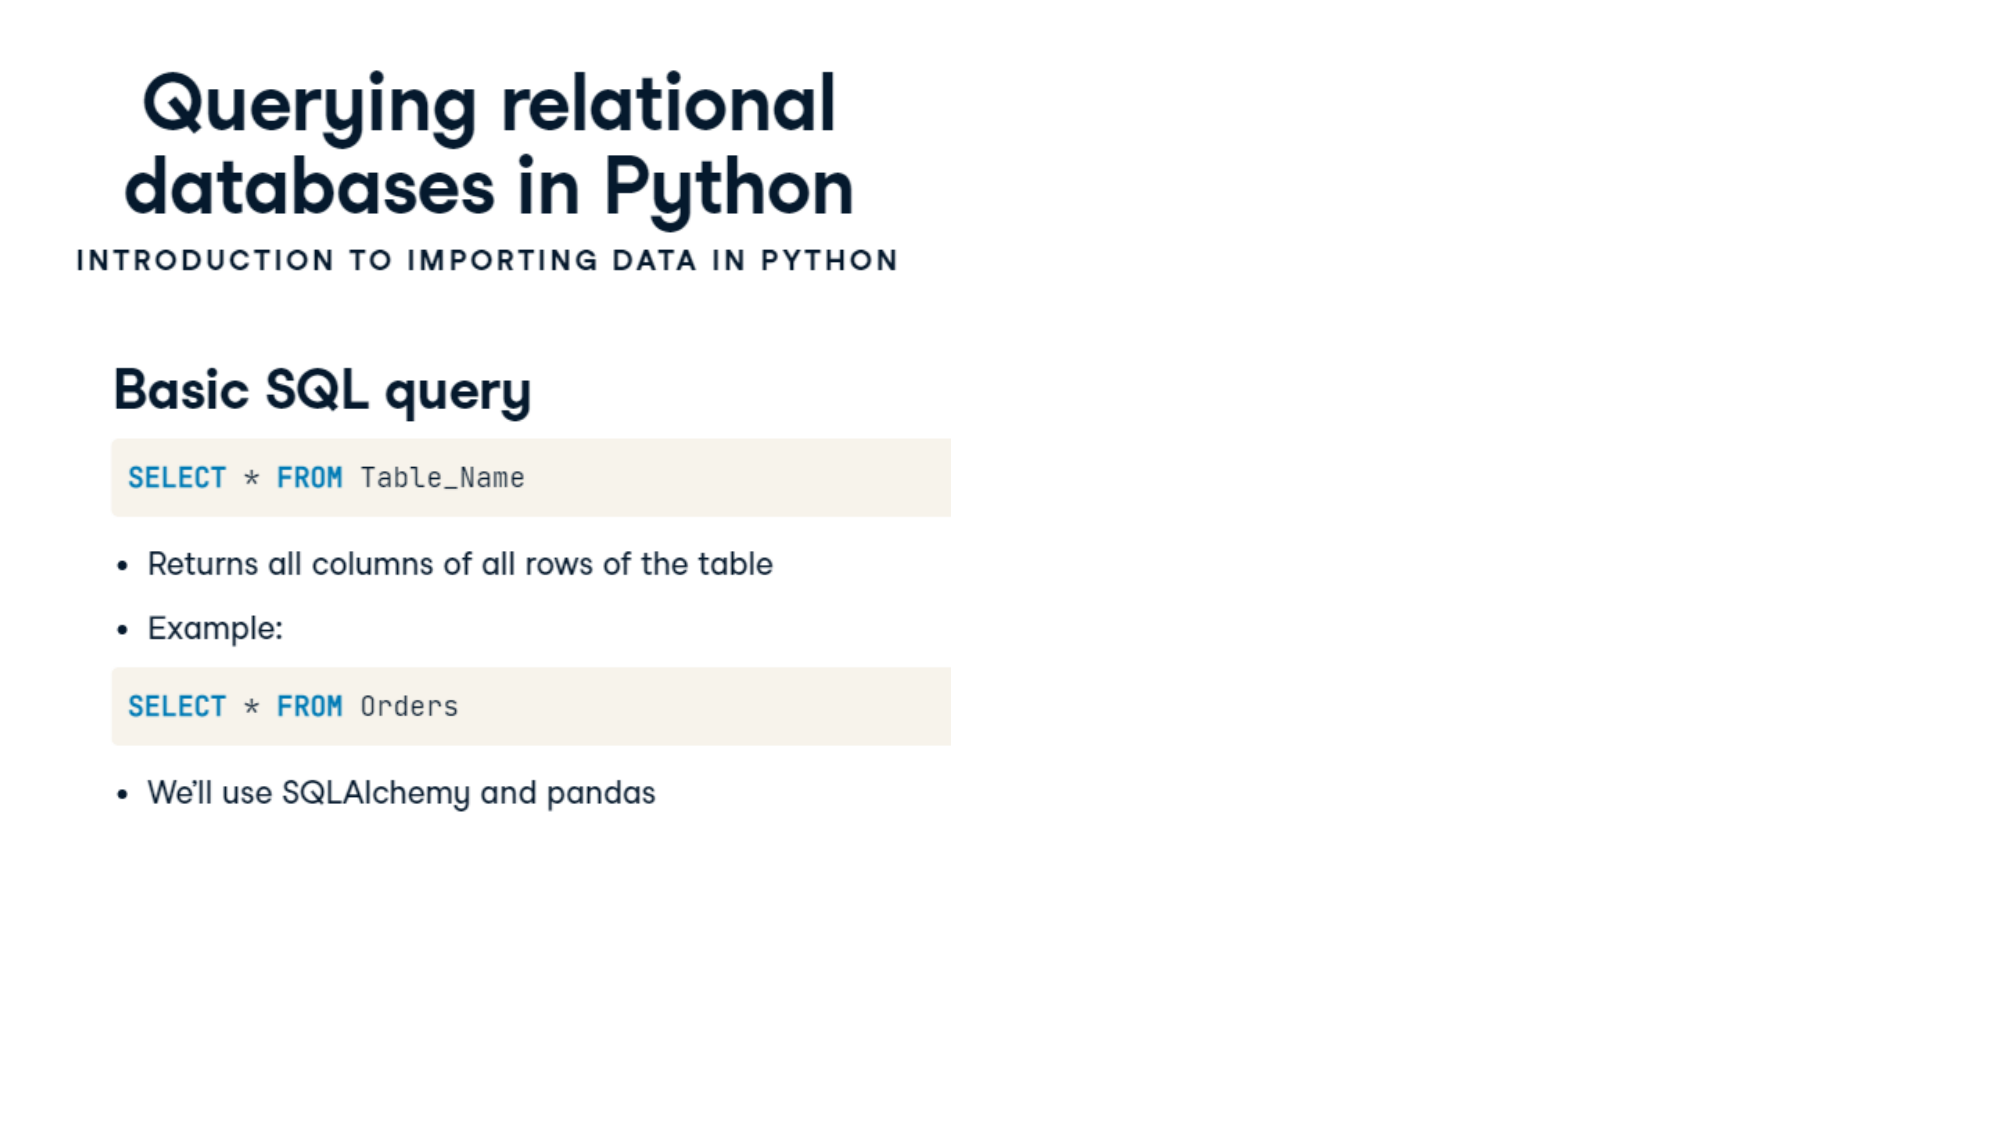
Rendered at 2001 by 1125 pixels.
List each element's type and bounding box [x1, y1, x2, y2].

picture [59, 44, 925, 305]
picture [81, 326, 951, 854]
